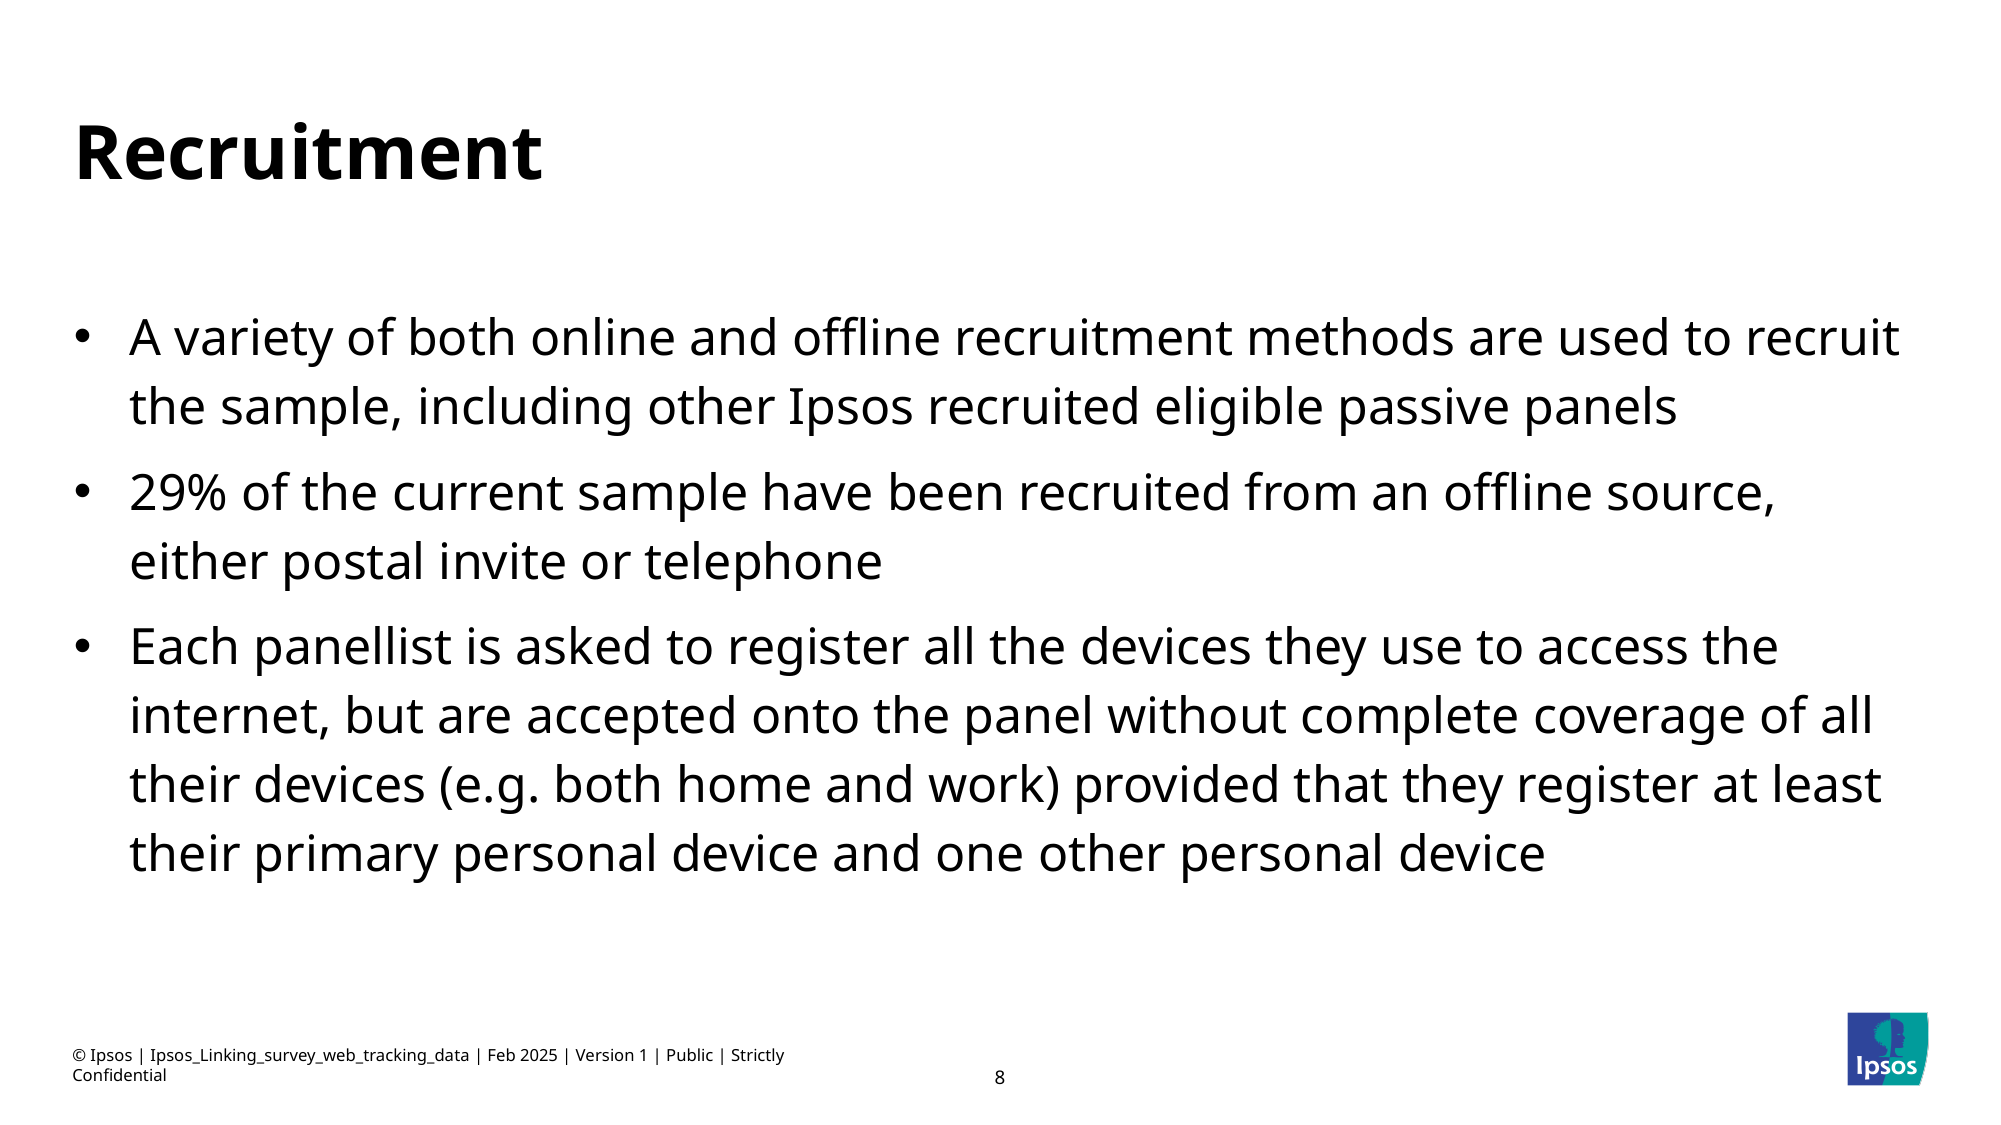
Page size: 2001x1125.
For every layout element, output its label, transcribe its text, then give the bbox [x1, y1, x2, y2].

list A variety of both online and offline recruitment methods are used to recruit the sample, including other Ipsos recruited eligible passive panels 29% of the current sample have been recruited from an offline source, either postal invite or telephone Each panellist is asked to register all the devices they use to access the internet, but are accepted onto the panel without complete coverage of all their devices (e.g. both home and work) provided that they register at least their primary personal device and one other personal device [73, 296, 1928, 931]
picture [1847, 1012, 1929, 1086]
title Recruitment [73, 115, 1928, 233]
